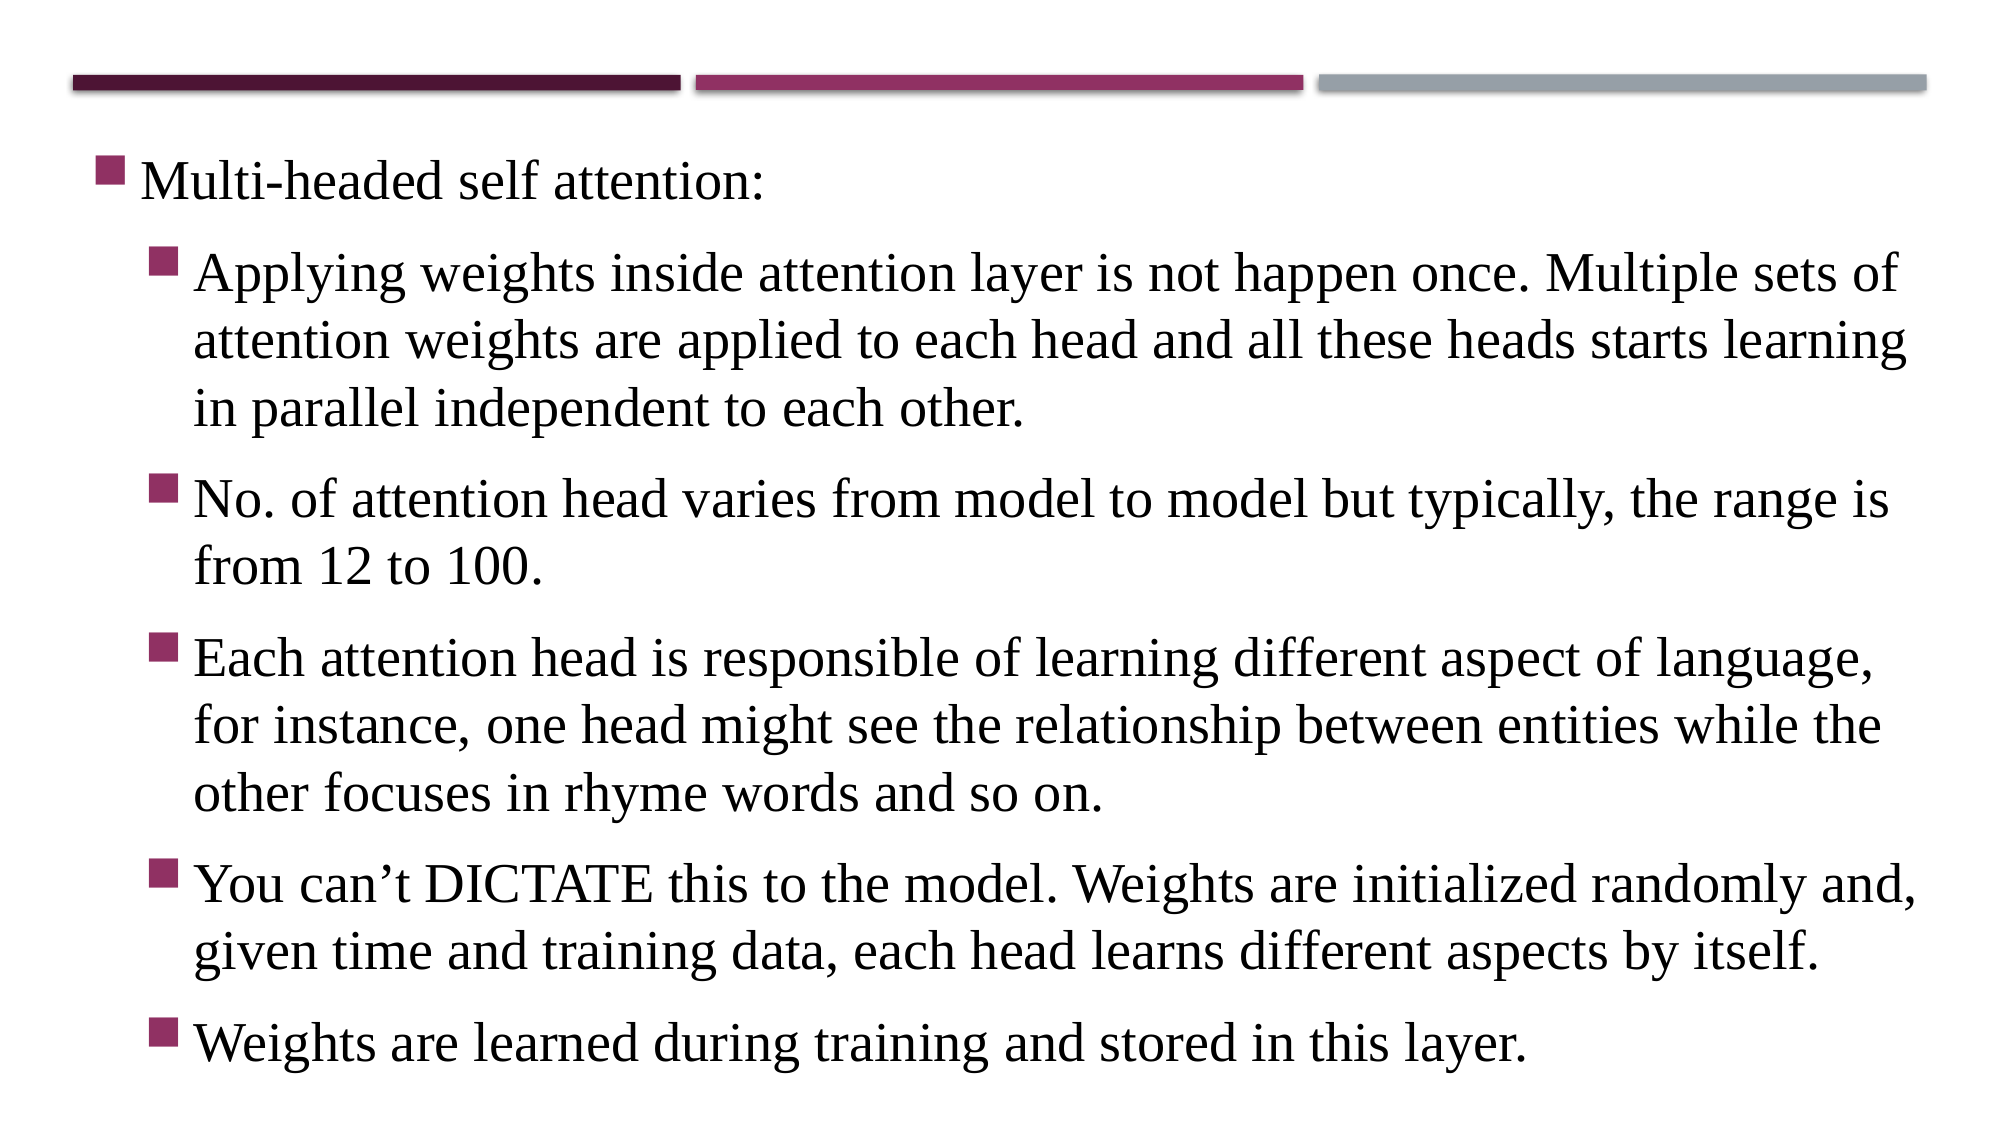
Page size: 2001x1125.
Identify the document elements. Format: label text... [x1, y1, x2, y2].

list Multi-headed self attention: Applying weights inside attention layer is not happen once. Multiple sets of attention weights are applied to each head and all these heads starts learning in parallel independent to each other. No. of attention head varies from model to model but typically, the range is from 12 to 100. Each attention head is responsible of learning different aspect of language, for instance, one head might see the relationship between entities while the other focuses in rhyme words and so on. You can’t DICTATE this to the model. Weights are initialized randomly and, given time and training data, each head learns different aspects by itself. Weights are learned during training and stored in this layer. [75, 260, 1939, 1125]
